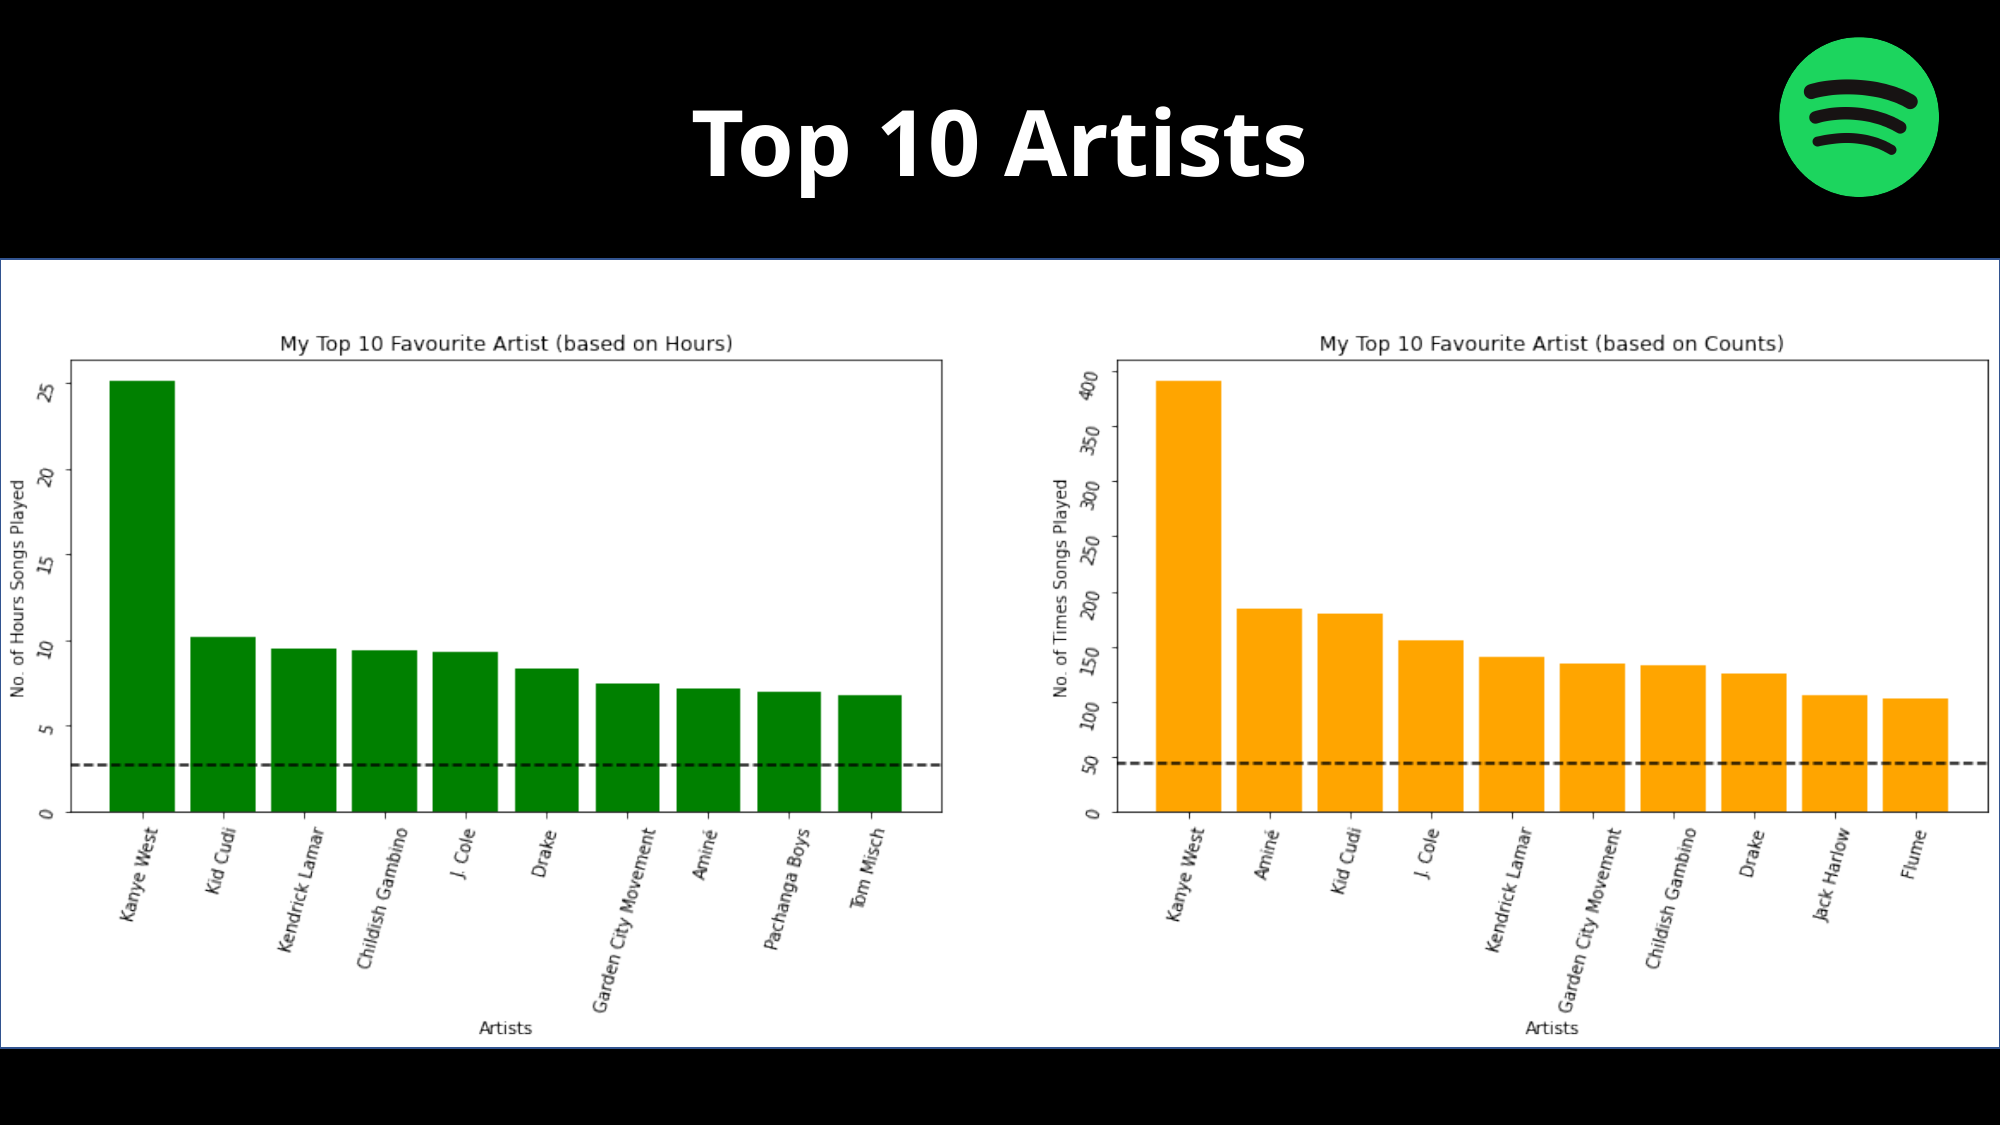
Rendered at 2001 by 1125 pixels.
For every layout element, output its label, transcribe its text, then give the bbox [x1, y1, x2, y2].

picture [1768, 26, 1950, 208]
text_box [0, 259, 2000, 1048]
text_box Top 10 Artists [676, 76, 1324, 202]
